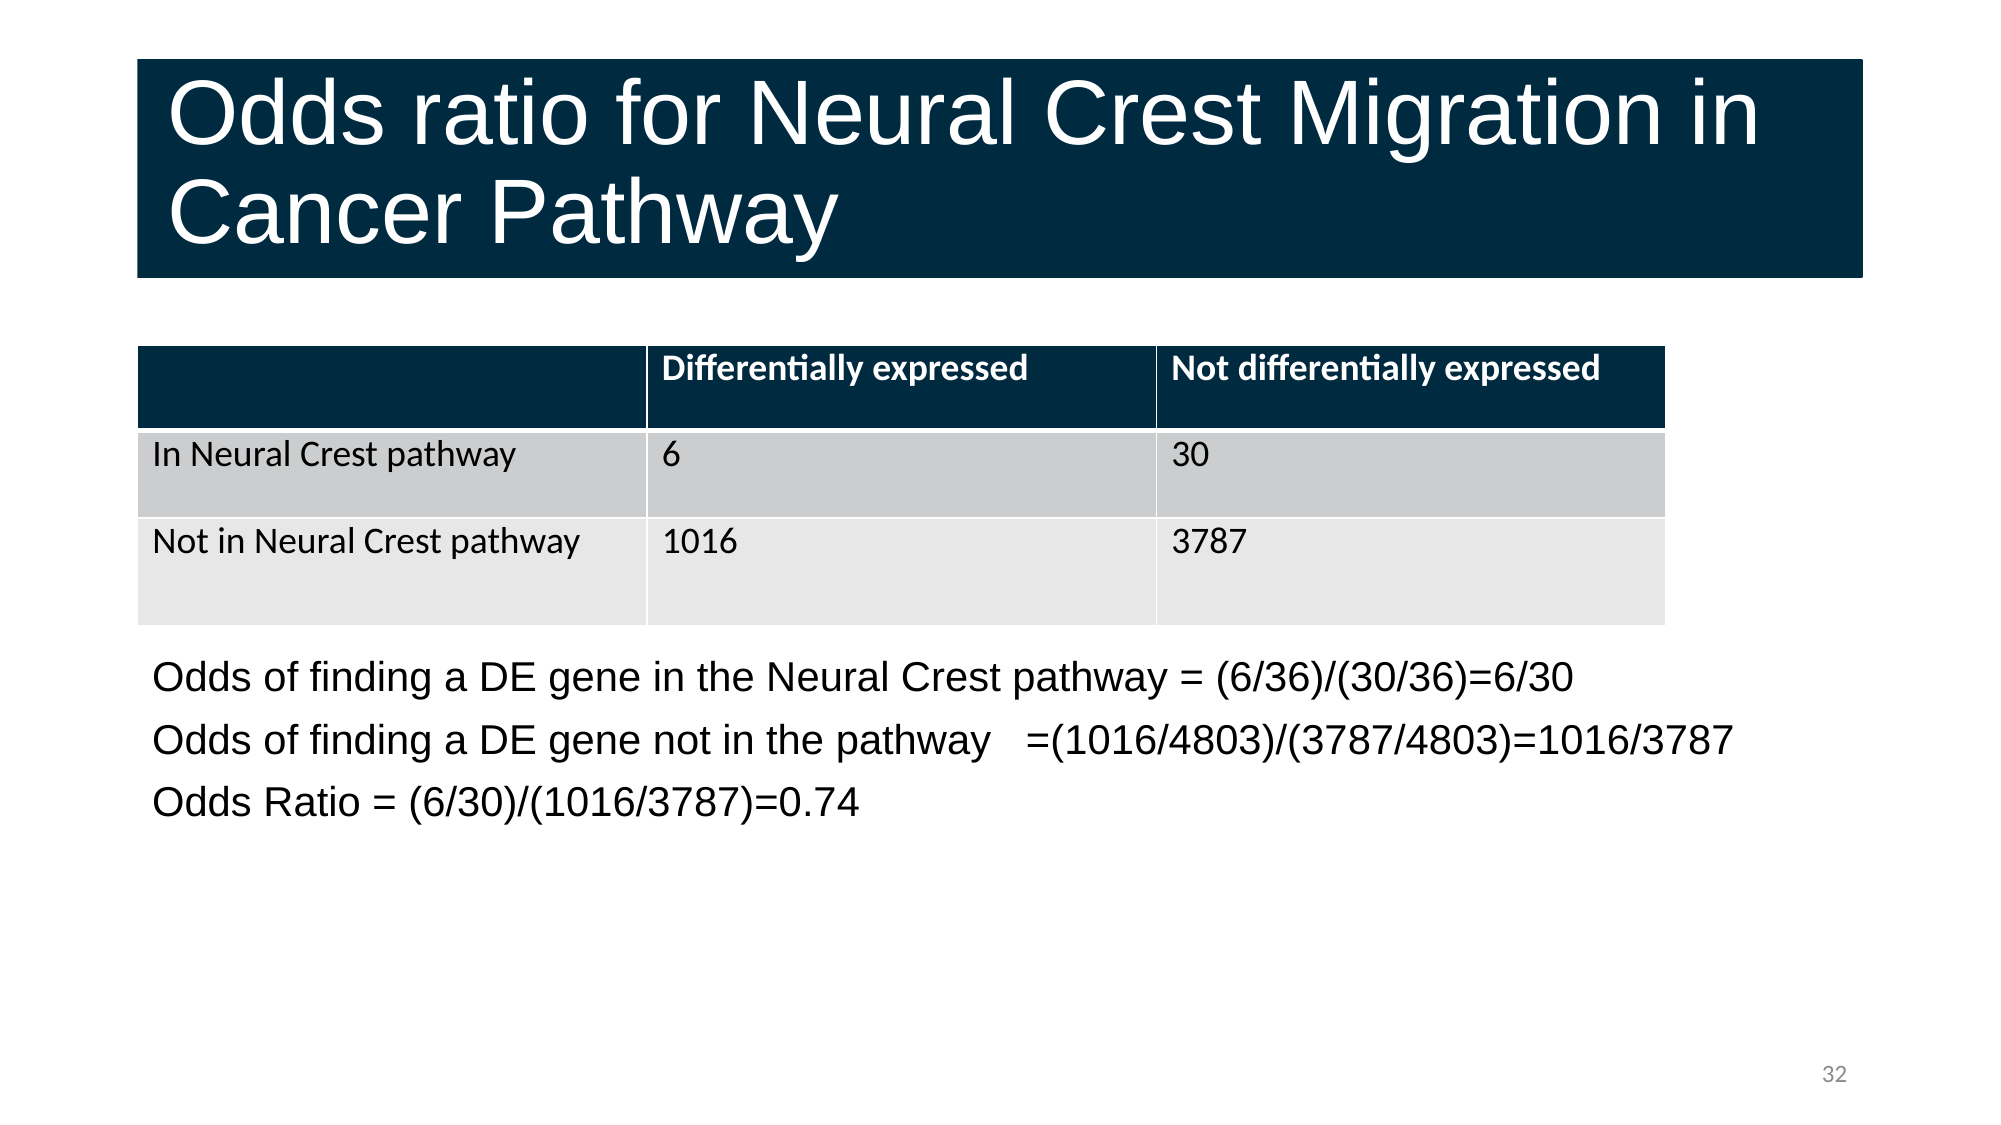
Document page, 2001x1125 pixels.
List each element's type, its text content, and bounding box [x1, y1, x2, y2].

slide_number 32 [1412, 1042, 1863, 1103]
table_cell 3787 [1157, 519, 1665, 625]
table_header Not differentially expressed [1157, 346, 1665, 428]
title Odds ratio for Neural Crest Migration in Cancer Pathway [137, 59, 1863, 278]
table_cell In Neural Crest pathway [138, 433, 646, 517]
table_cell 1016 [648, 519, 1156, 625]
table_cell 30 [1157, 433, 1665, 517]
text_box Odds of finding a DE gene in the Neural Crest pathway = (6/36)/(30/36)=6/30 Odds of finding a DE gene not in the pathway =(1016/4803)/(3787/4803)=1016/3787 Odds Ratio = (6/30)/(1016/3787)=0.74 [137, 694, 288, 844]
table_cell 6 [648, 433, 1156, 517]
table_header [138, 346, 646, 428]
table_cell Not in Neural Crest pathway [138, 519, 646, 625]
table_header Differentially expressed [648, 346, 1156, 428]
